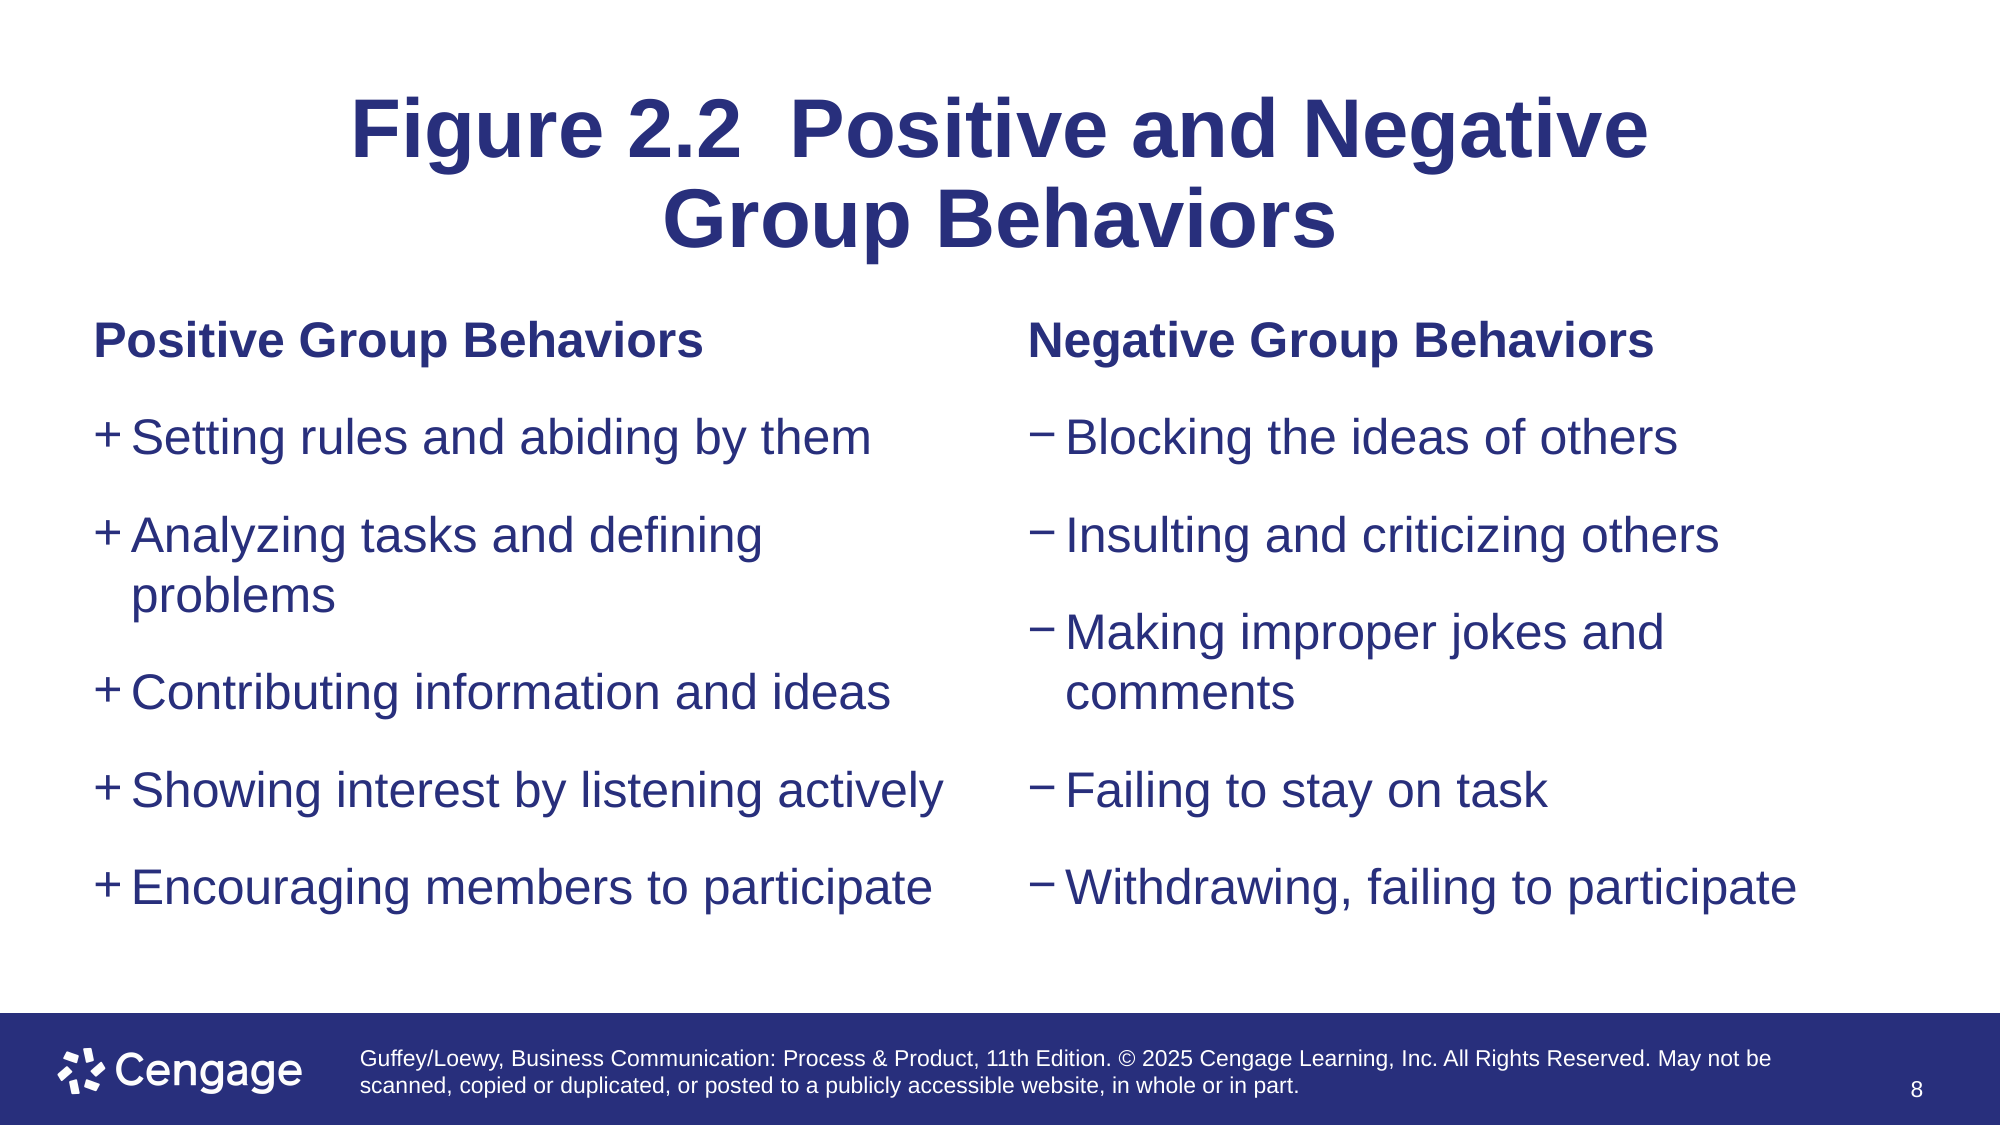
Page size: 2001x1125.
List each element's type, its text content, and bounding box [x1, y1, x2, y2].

list Negative Group Behaviors Blocking the ideas of others Insulting and criticizing others Making improper jokes and comments Failing to stay on task Withdrawing, failing to participate [1012, 299, 1922, 1014]
list Positive Group Behaviors Setting rules and abiding by them Analyzing tasks and defining problems Contributing information and ideas Showing interest by listening actively Encouraging members to participate [78, 299, 988, 1014]
picture [30, 1020, 329, 1122]
title Figure 2.2 Positive and Negative Group Behaviors [78, 77, 1923, 278]
